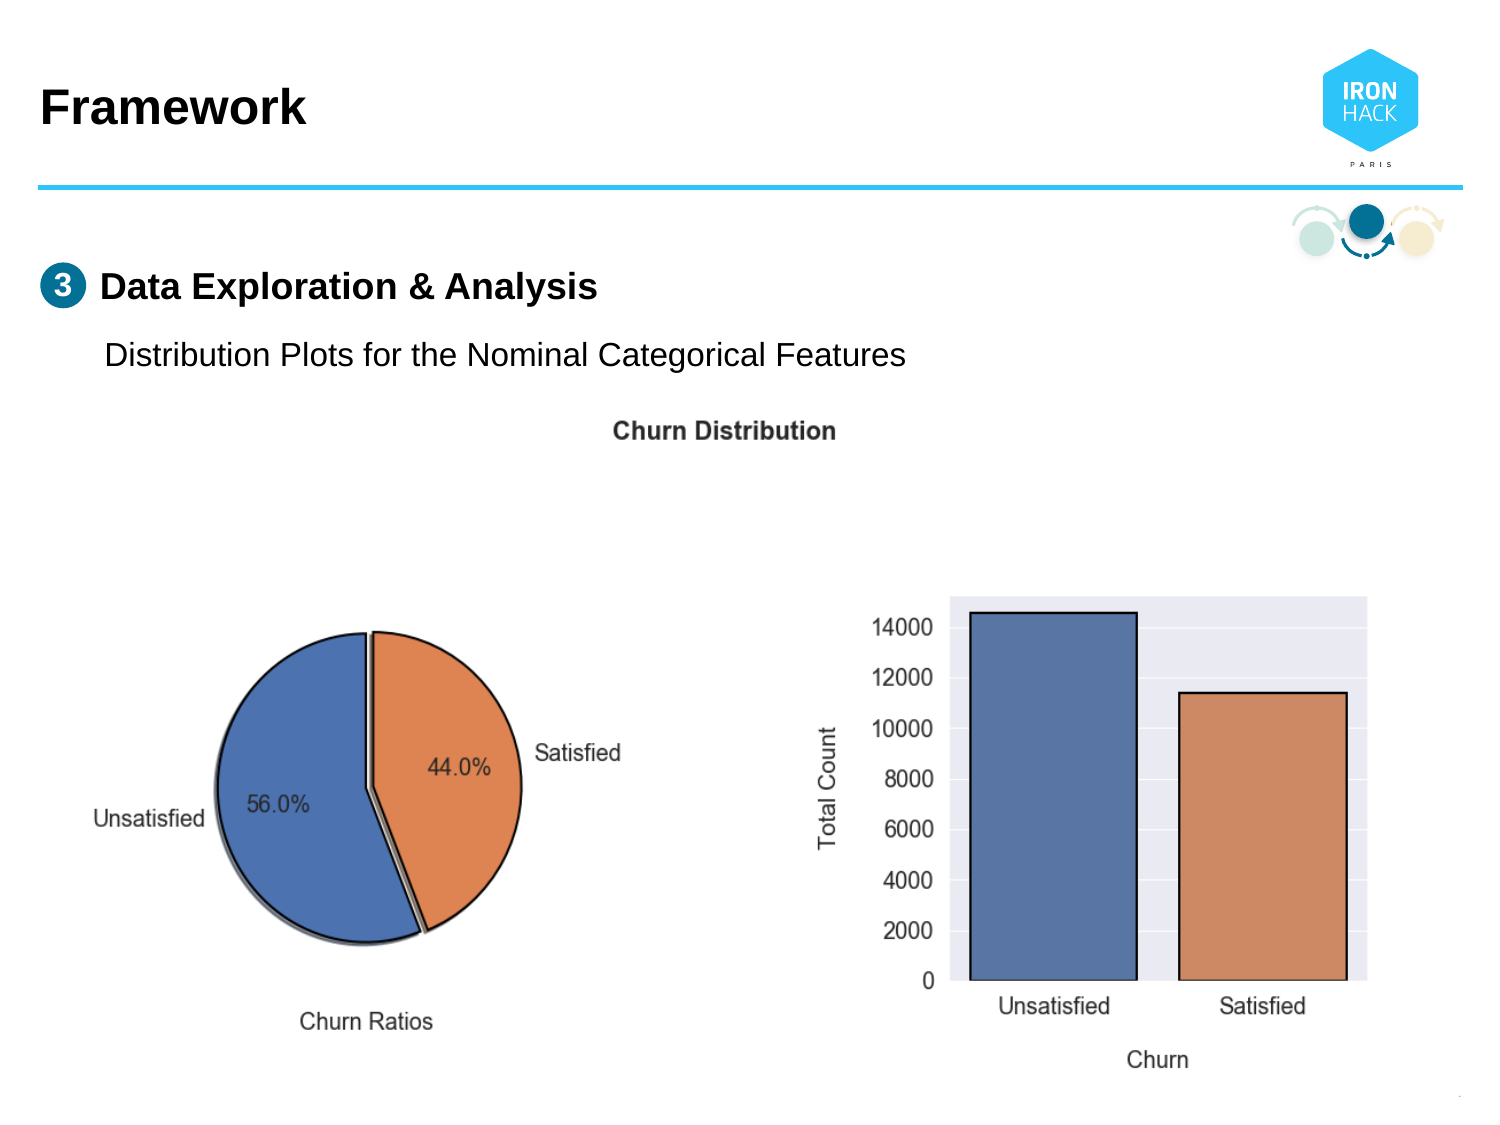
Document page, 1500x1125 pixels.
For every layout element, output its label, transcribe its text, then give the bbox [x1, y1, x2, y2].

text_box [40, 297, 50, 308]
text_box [1291, 200, 1447, 265]
text_box Distribution Plots for the Nominal Categorical Features [42, 336, 910, 376]
text_box Data Exploration & Analysis [76, 267, 1163, 308]
title Framework [40, 80, 1288, 137]
picture [1293, 31, 1448, 186]
text_box 3 [38, 260, 89, 311]
picture [39, 403, 1460, 1106]
